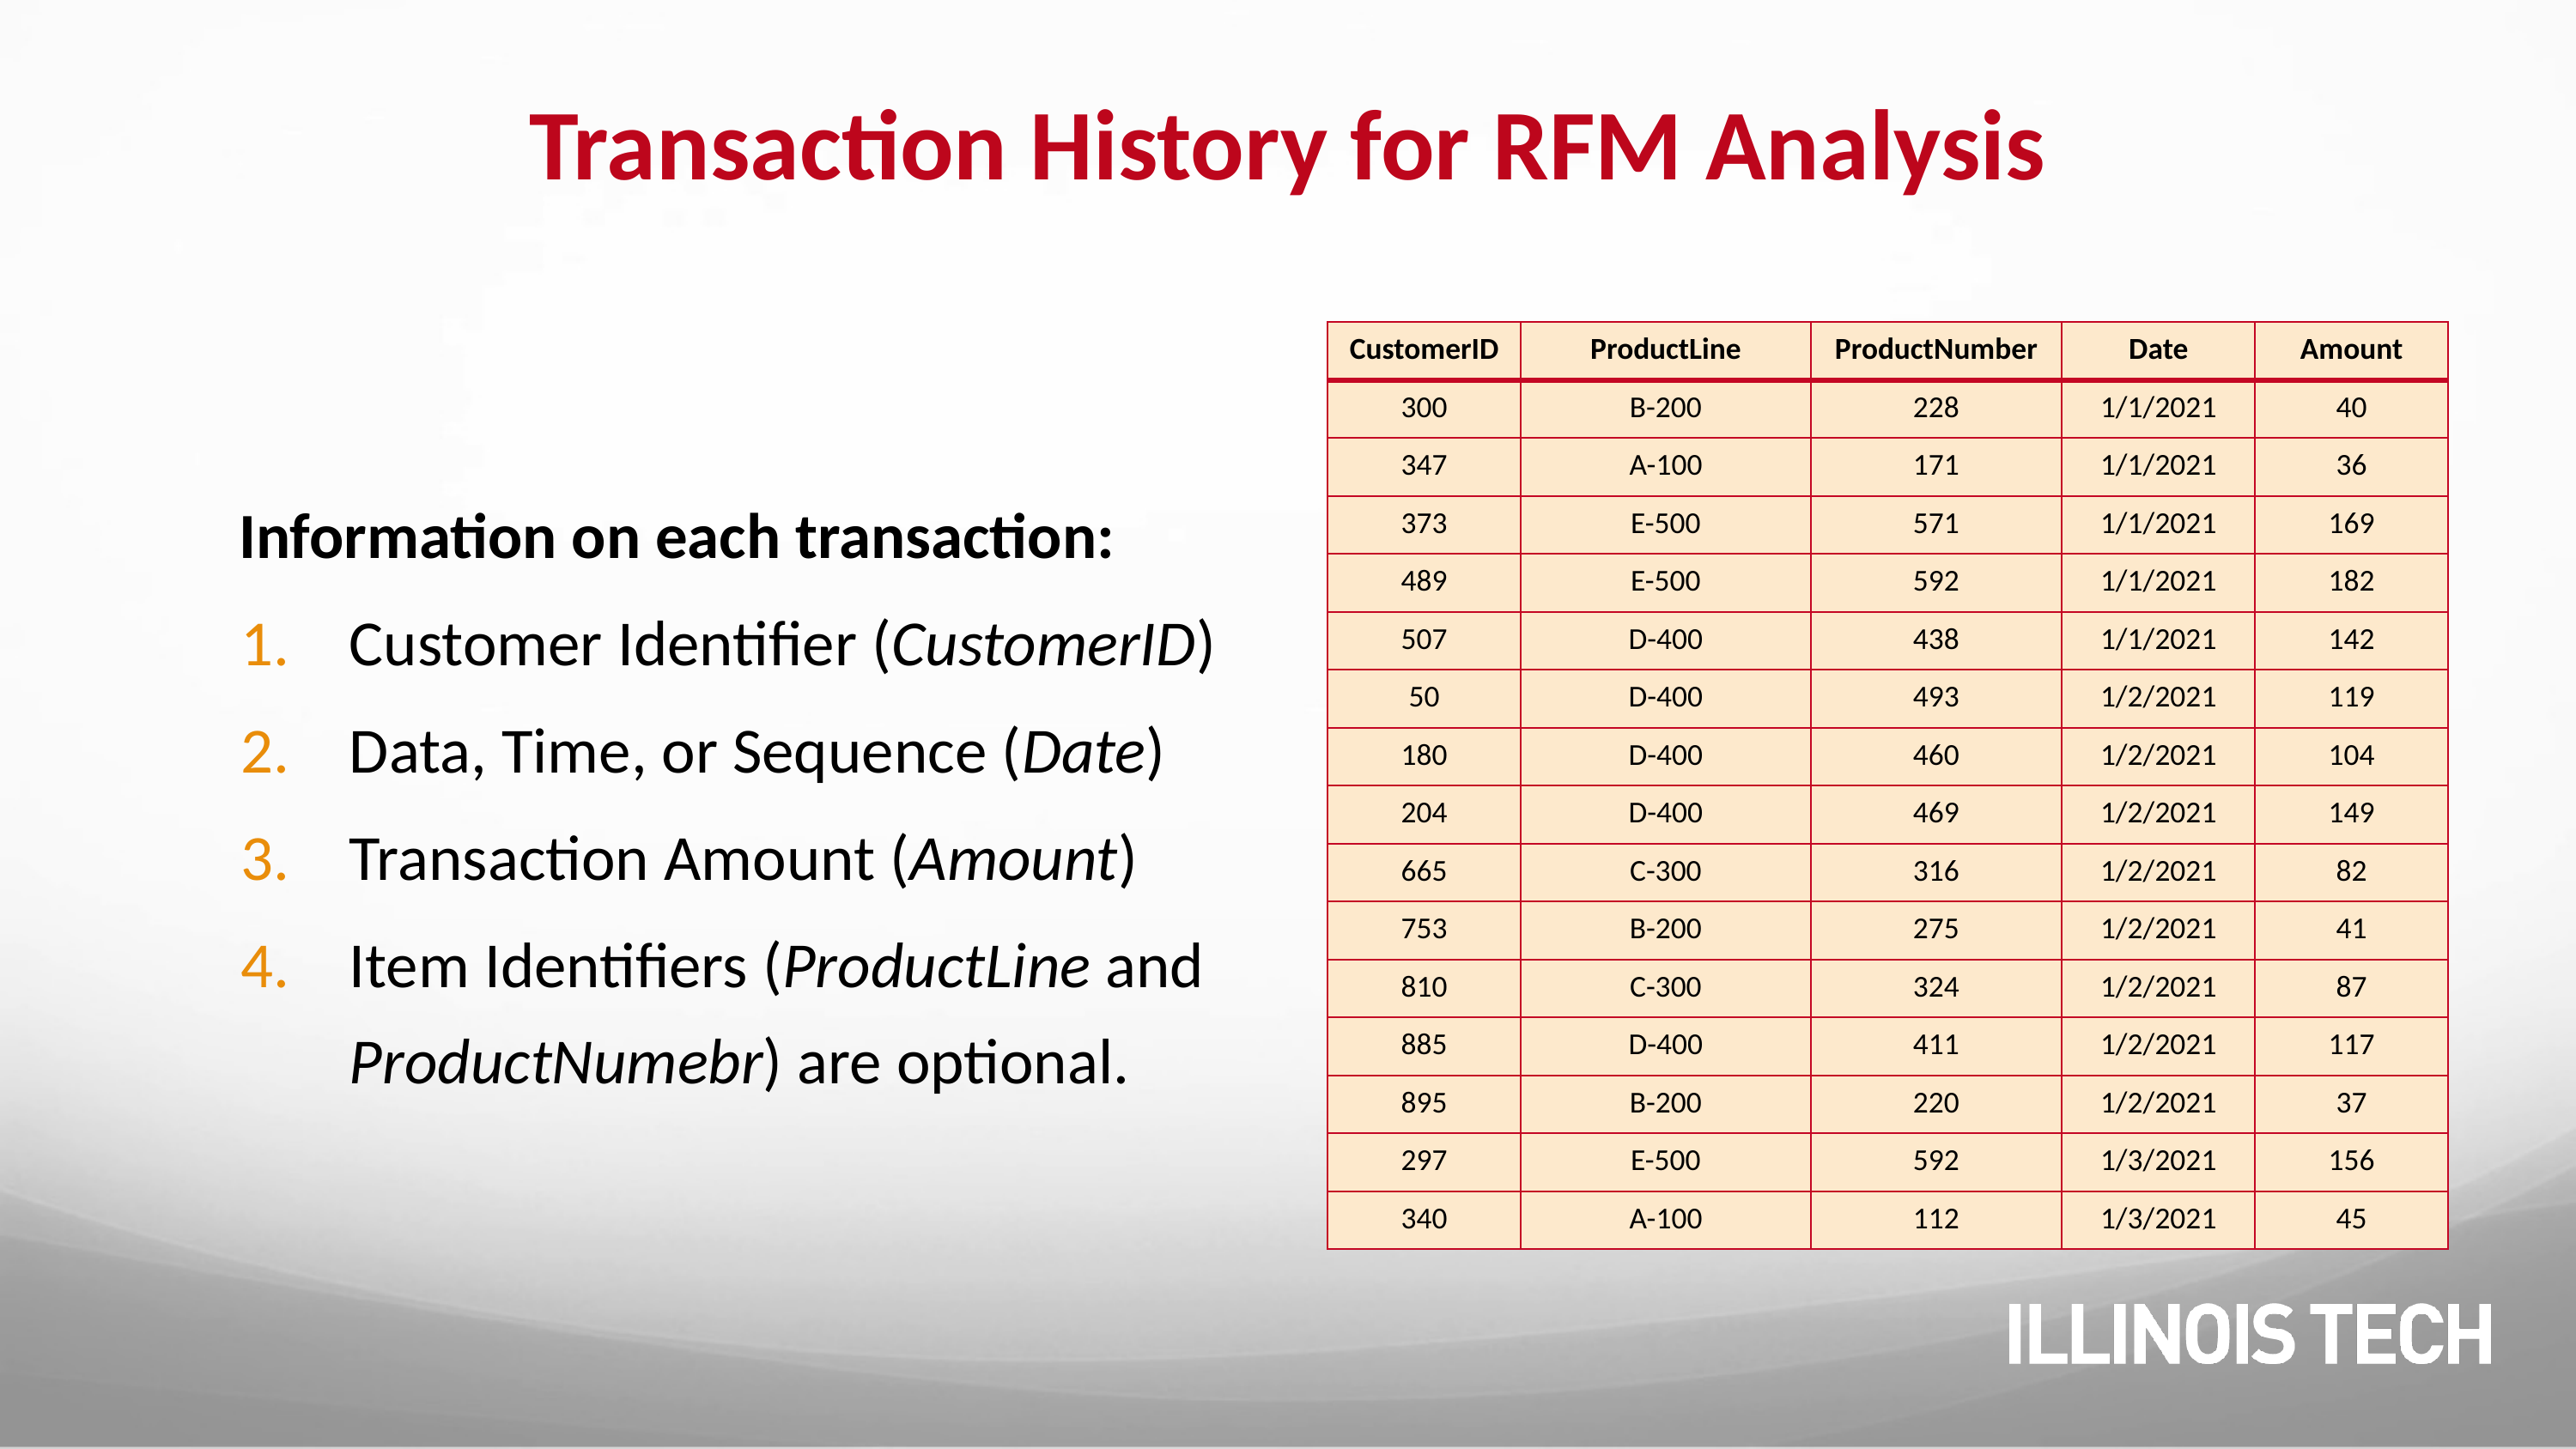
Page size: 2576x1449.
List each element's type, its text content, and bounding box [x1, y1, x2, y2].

table_cell 104 [2256, 729, 2447, 785]
table_cell 571 [1812, 497, 2061, 553]
table_cell 1/2/2021 [2063, 845, 2254, 900]
table_cell 347 [1328, 439, 1520, 495]
table_cell 592 [1812, 555, 2061, 611]
table_cell D-400 [1522, 1018, 1810, 1075]
table_cell 1/1/2021 [2063, 497, 2254, 553]
table_cell 1/2/2021 [2063, 1076, 2254, 1132]
table_cell 228 [1812, 383, 2061, 437]
list Information on each transaction: Customer Identifier (CustomerID) Data, Time, or Sequence (Date) Transaction Amount (Amount) Item Identifiers (ProductLine and ProductNumebr) are optional. [226, 322, 1309, 1250]
table_cell 182 [2256, 555, 2447, 611]
table_cell 810 [1328, 961, 1520, 1016]
table_cell 275 [1812, 902, 2061, 959]
table_cell 460 [1812, 729, 2061, 785]
table_header CustomerID [1328, 323, 1520, 378]
table_cell 36 [2256, 439, 2447, 495]
table_cell 45 [2256, 1192, 2447, 1248]
table_cell 411 [1812, 1018, 2061, 1075]
table_cell 489 [1328, 555, 1520, 611]
table_cell D-400 [1522, 613, 1810, 669]
table_cell D-400 [1522, 786, 1810, 843]
table_cell 438 [1812, 613, 2061, 669]
table_cell 507 [1328, 613, 1520, 669]
table_cell 1/1/2021 [2063, 439, 2254, 495]
table_cell 169 [2256, 497, 2447, 553]
table_cell 149 [2256, 786, 2447, 843]
table_cell 1/2/2021 [2063, 961, 2254, 1016]
table_cell 1/2/2021 [2063, 902, 2254, 959]
table_cell 180 [1328, 729, 1520, 785]
table_cell 204 [1328, 786, 1520, 843]
table_cell 117 [2256, 1018, 2447, 1075]
table_cell 1/2/2021 [2063, 729, 2254, 785]
table_cell 885 [1328, 1018, 1520, 1075]
table_cell 1/3/2021 [2063, 1134, 2254, 1191]
table_cell 119 [2256, 670, 2447, 727]
table_cell B-200 [1522, 1076, 1810, 1132]
table_cell 37 [2256, 1076, 2447, 1132]
table_cell 316 [1812, 845, 2061, 900]
table_cell D-400 [1522, 670, 1810, 727]
table_cell 1/1/2021 [2063, 613, 2254, 669]
table_cell 82 [2256, 845, 2447, 900]
title Transaction History for RFM Analysis [177, 0, 2399, 280]
table_cell 297 [1328, 1134, 1520, 1191]
table_header ProductLine [1522, 323, 1810, 378]
table_cell E-500 [1522, 555, 1810, 611]
table_cell B-200 [1522, 383, 1810, 437]
table_cell 156 [2256, 1134, 2447, 1191]
table_cell 87 [2256, 961, 2447, 1016]
table_cell B-200 [1522, 902, 1810, 959]
table_cell 171 [1812, 439, 2061, 495]
table_cell 665 [1328, 845, 1520, 900]
table_cell 895 [1328, 1076, 1520, 1132]
table_cell 1/1/2021 [2063, 383, 2254, 437]
table_cell 493 [1812, 670, 2061, 727]
table_cell 1/1/2021 [2063, 555, 2254, 611]
table_cell 373 [1328, 497, 1520, 553]
table_header Date [2063, 323, 2254, 378]
table_cell 340 [1328, 1192, 1520, 1248]
table_cell 112 [1812, 1192, 2061, 1248]
table_cell C-300 [1522, 961, 1810, 1016]
table_cell 40 [2256, 383, 2447, 437]
table_cell 324 [1812, 961, 2061, 1016]
table_cell 50 [1328, 670, 1520, 727]
table_header ProductNumber [1812, 323, 2061, 378]
table_cell C-300 [1522, 845, 1810, 900]
table_cell 300 [1328, 383, 1520, 437]
table_cell 592 [1812, 1134, 2061, 1191]
table_cell 1/2/2021 [2063, 1018, 2254, 1075]
table_cell A-100 [1522, 1192, 1810, 1248]
table_cell A-100 [1522, 439, 1810, 495]
table_cell 142 [2256, 613, 2447, 669]
table_cell 469 [1812, 786, 2061, 843]
table_cell 1/3/2021 [2063, 1192, 2254, 1248]
picture [0, 0, 2576, 1449]
table_cell 1/2/2021 [2063, 670, 2254, 727]
table_cell E-500 [1522, 1134, 1810, 1191]
table_cell E-500 [1522, 497, 1810, 553]
table_header Amount [2256, 323, 2447, 378]
table_cell 1/2/2021 [2063, 786, 2254, 843]
table_cell D-400 [1522, 729, 1810, 785]
table_cell 753 [1328, 902, 1520, 959]
table_cell 41 [2256, 902, 2447, 959]
table_cell 220 [1812, 1076, 2061, 1132]
